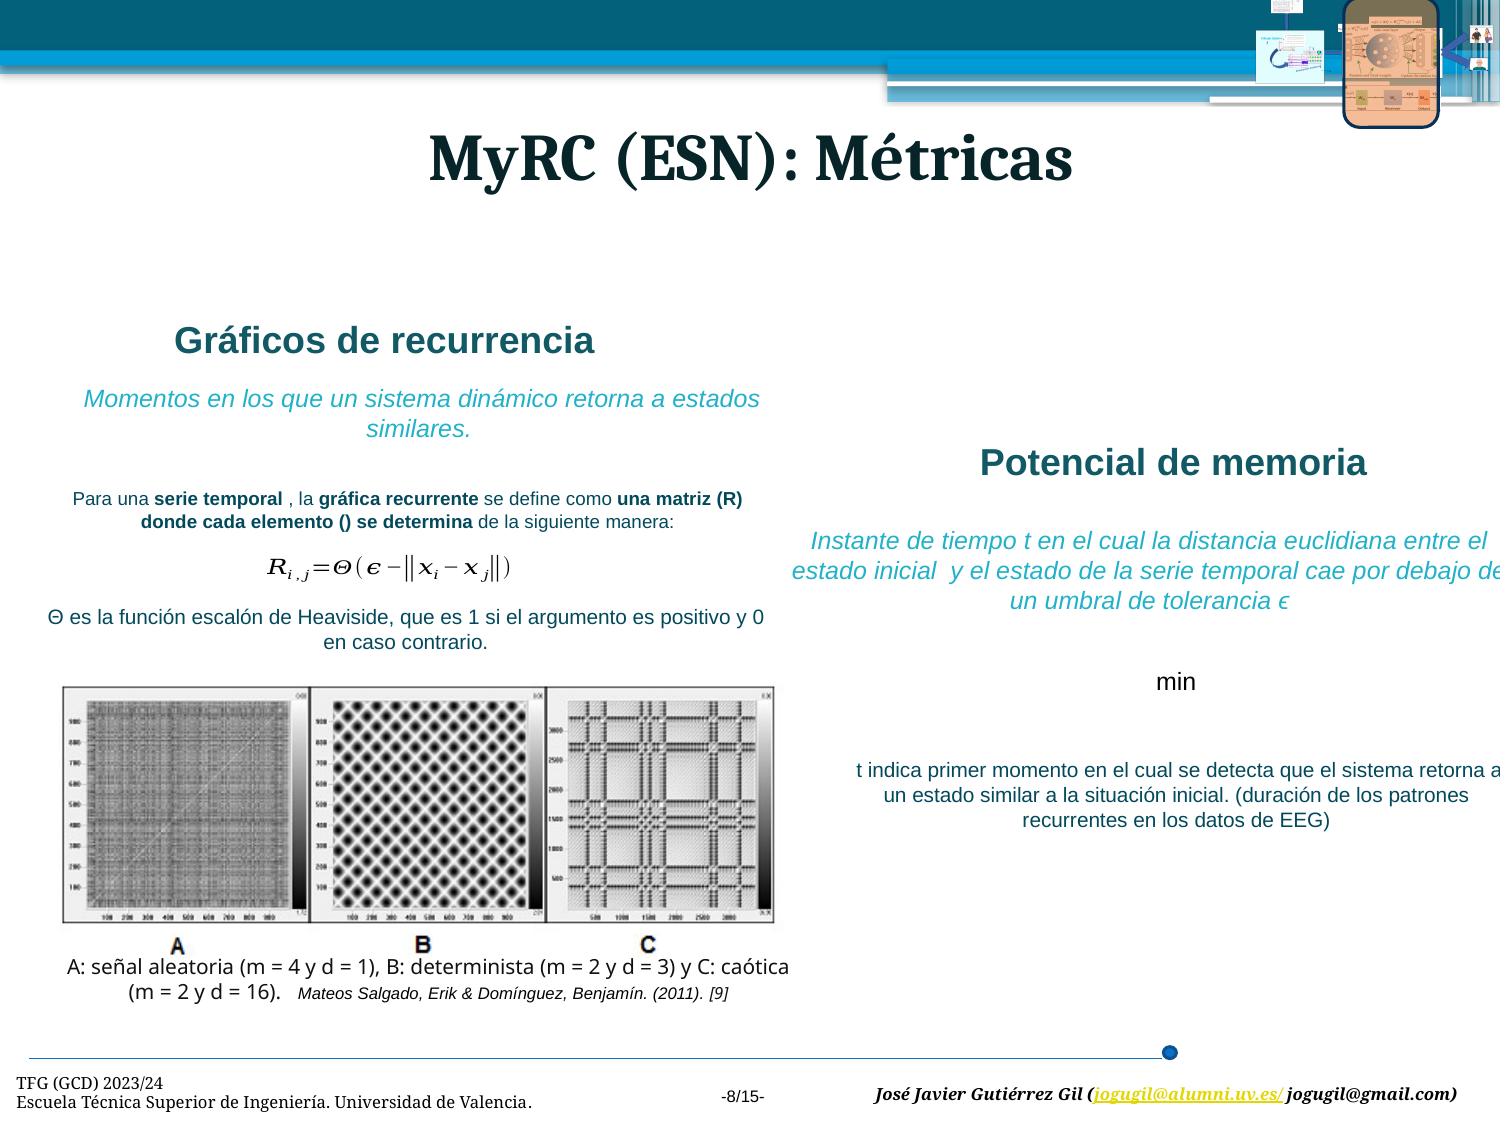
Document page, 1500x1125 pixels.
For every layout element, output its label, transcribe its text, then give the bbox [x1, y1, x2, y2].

picture [58, 682, 788, 959]
text_box Momentos en los que un sistema dinámico retorna a estados similares. [47, 375, 798, 450]
text_box [614, 408, 915, 709]
text_box [1161, 1045, 1178, 1057]
text_box Θ es la función escalón de Heaviside, que es 1 si el argumento es positivo y 0 en caso contrario. [24, 596, 614, 661]
text_box A: señal aleatoria (m = 4 y d = 1), B: determinista (m = 2 y d = 3) y C: caótica (m = 2 y d = 16). Mateos Salgado, Erik & Domínguez, Benjamín. (2011). [9] [47, 946, 810, 1012]
text_box MyRC (ESN): Métricas [3, 105, 1500, 203]
text_box Potencial de memoria [965, 430, 1459, 491]
picture [586, 495, 590, 505]
picture [1242, 0, 1500, 117]
text_box Gráficos de recurrencia [159, 308, 653, 369]
text_box t indica primer momento en el cual se detecta que el sistema retorna a un estado similar a la situación inicial. (duración de los patrones recurrentes en los datos de EEG) [824, 749, 1500, 839]
text_box José Javier Gutiérrez Gil (jogugil@alumni.uv.es/ jogugil@gmail.com) [950, 1057, 1473, 1125]
text_box -8/15- [693, 1078, 798, 1114]
text_box TFG (GCD) 2023/24 Escuela Técnica Superior de Ingeniería. Universidad de Valencia. [1, 1059, 606, 1125]
